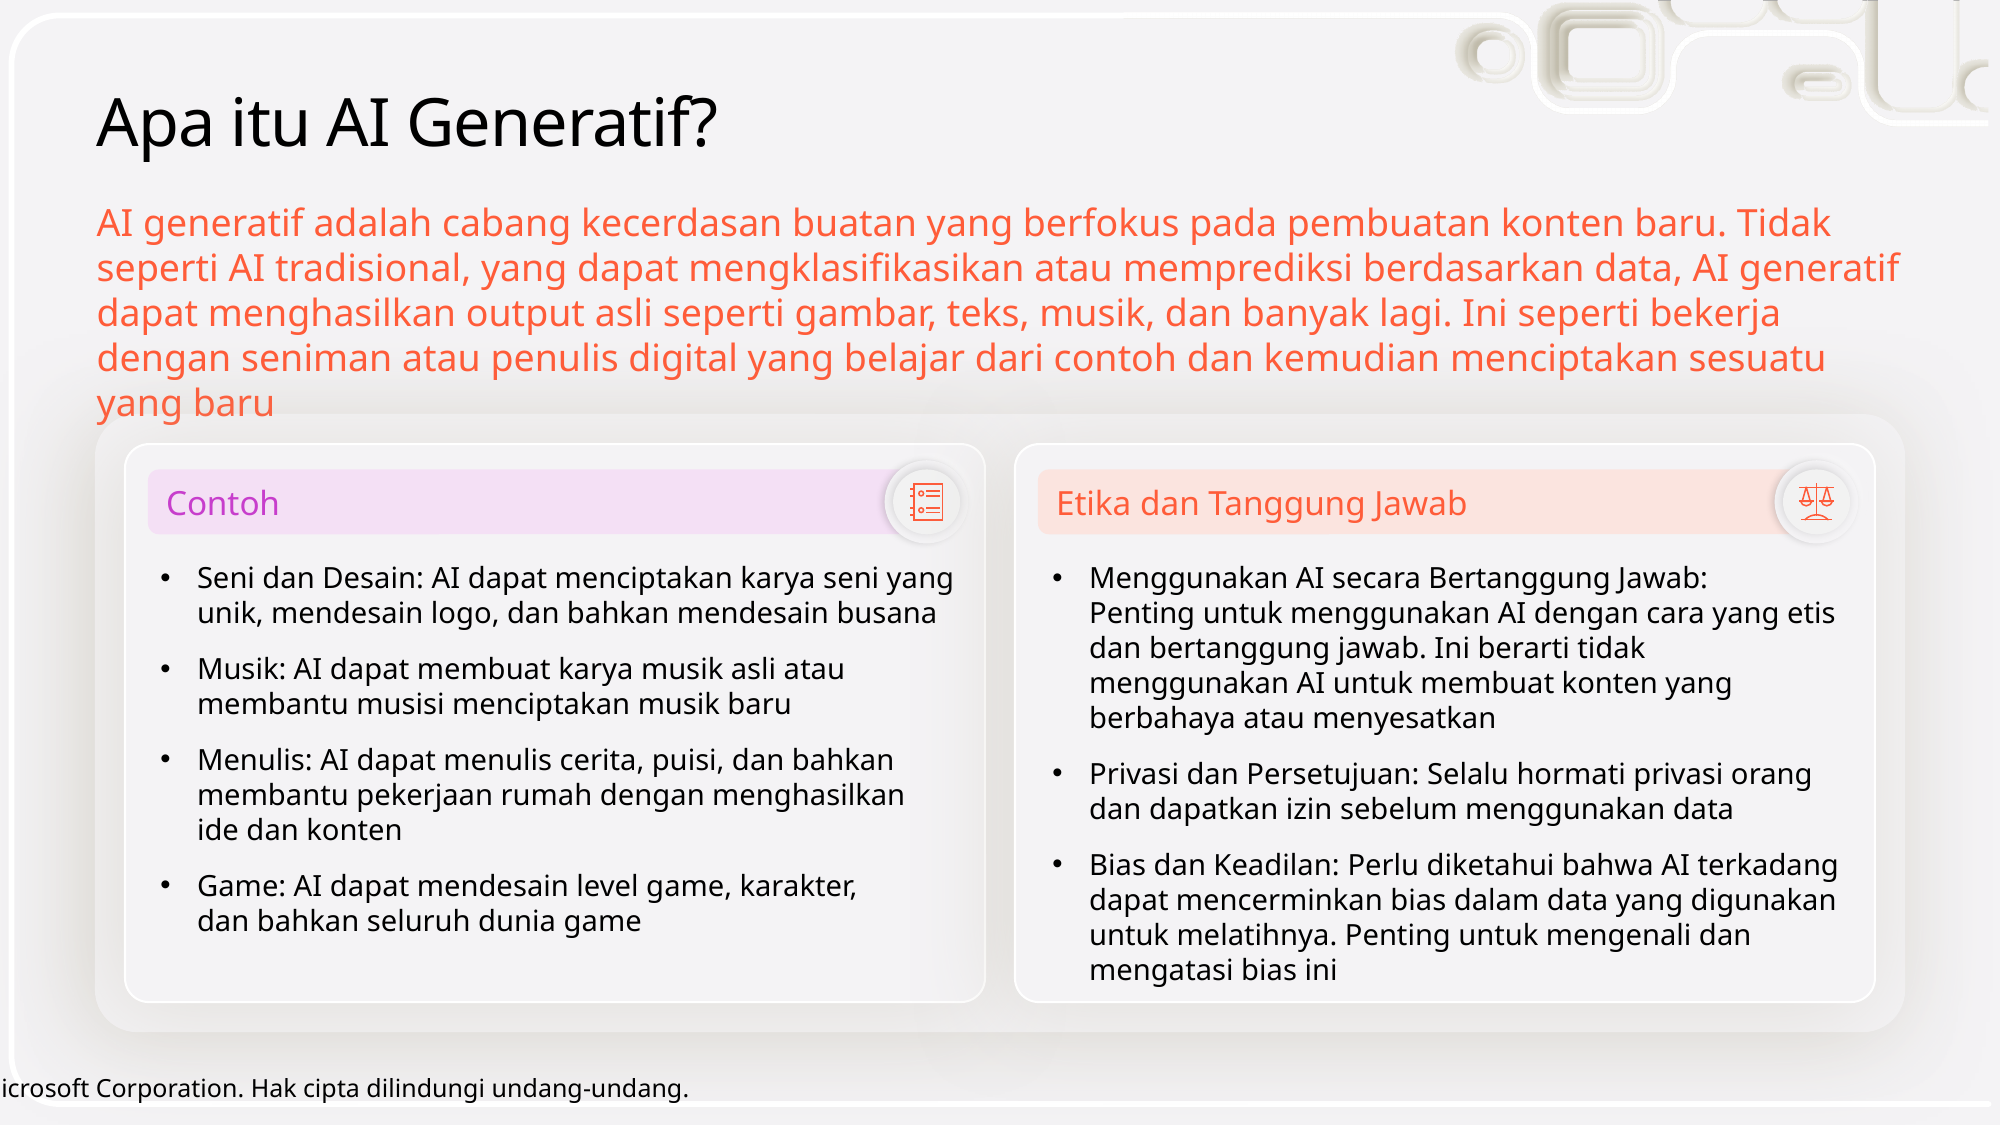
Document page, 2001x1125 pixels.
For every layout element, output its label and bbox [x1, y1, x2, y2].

text_box [1774, 459, 1859, 544]
text_box [0, 1072, 11, 1103]
text_box [11, 0, 1989, 1105]
text_box [884, 459, 969, 544]
